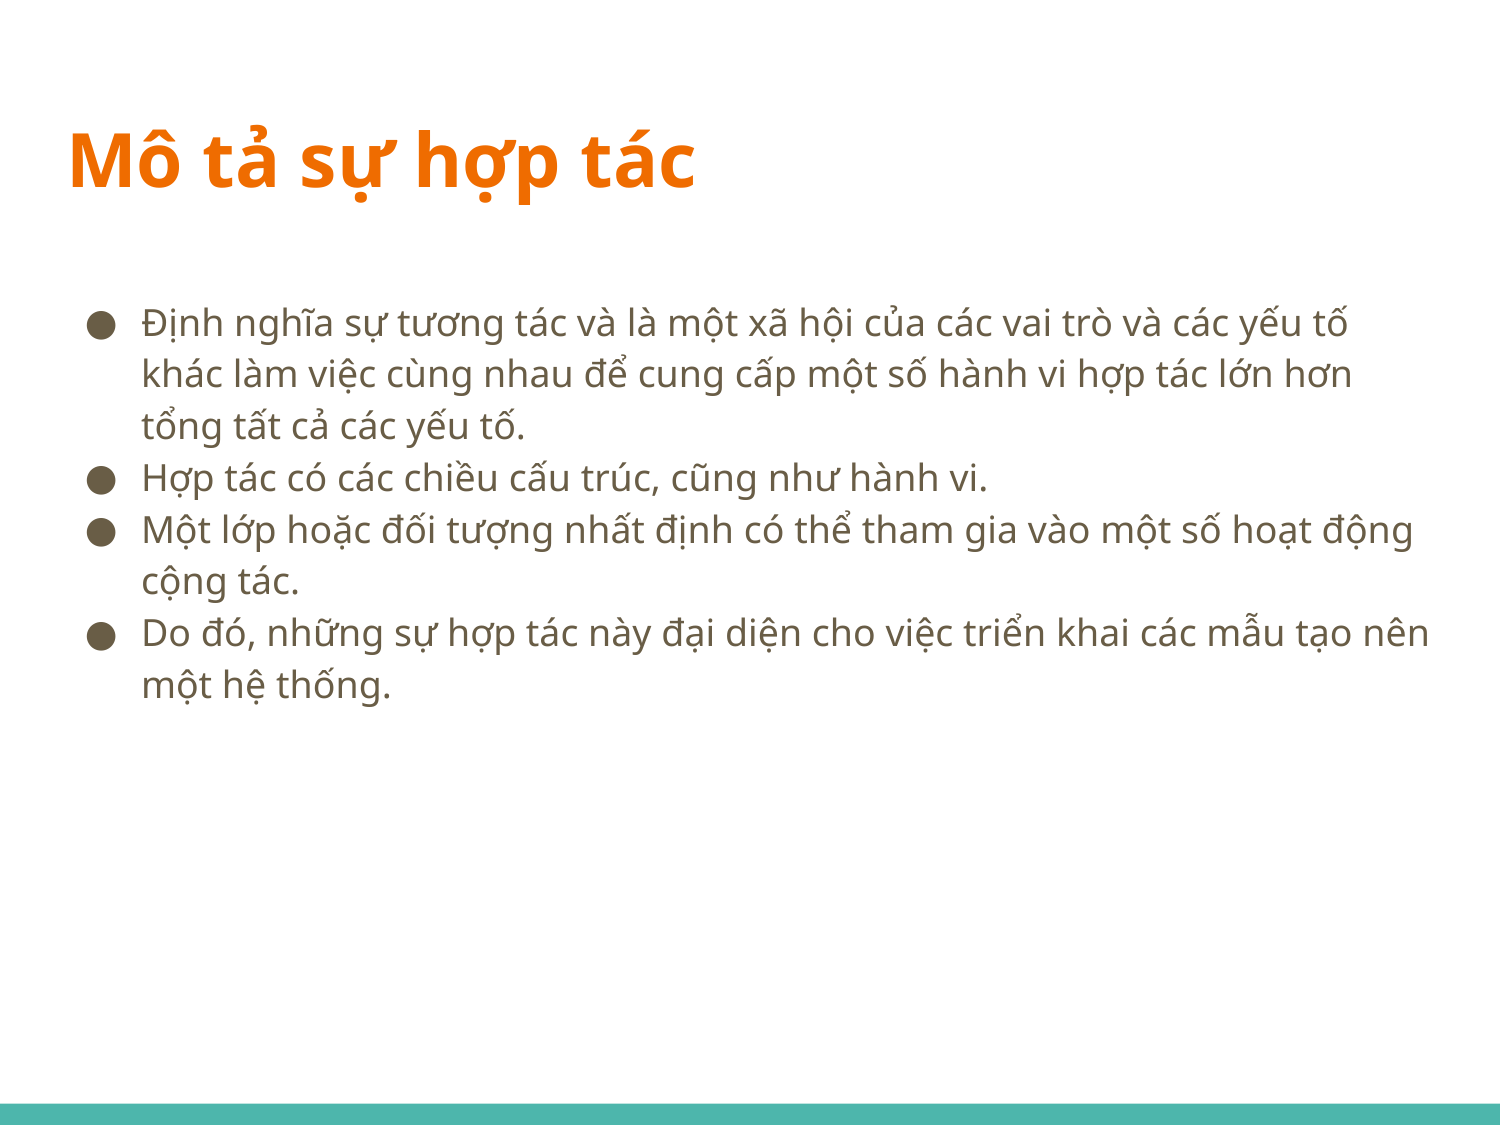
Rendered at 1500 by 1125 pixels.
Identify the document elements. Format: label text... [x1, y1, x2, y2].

list Định nghĩa sự tương tác và là một xã hội của các vai trò và các yếu tố khác làm việc cùng nhau để cung cấp một số hành vi hợp tác lớn hơn tổng tất cả các yếu tố. Hợp tác có các chiều cấu trúc, cũng như hành vi. Một lớp hoặc đối tượng nhất định có thể tham gia vào một số hoạt động cộng tác. Do đó, những sự hợp tác này đại diện cho việc triển khai các mẫu tạo nên một hệ thống. [51, 276, 1449, 1000]
title Mô tả sự hợp tác [51, 97, 1449, 252]
